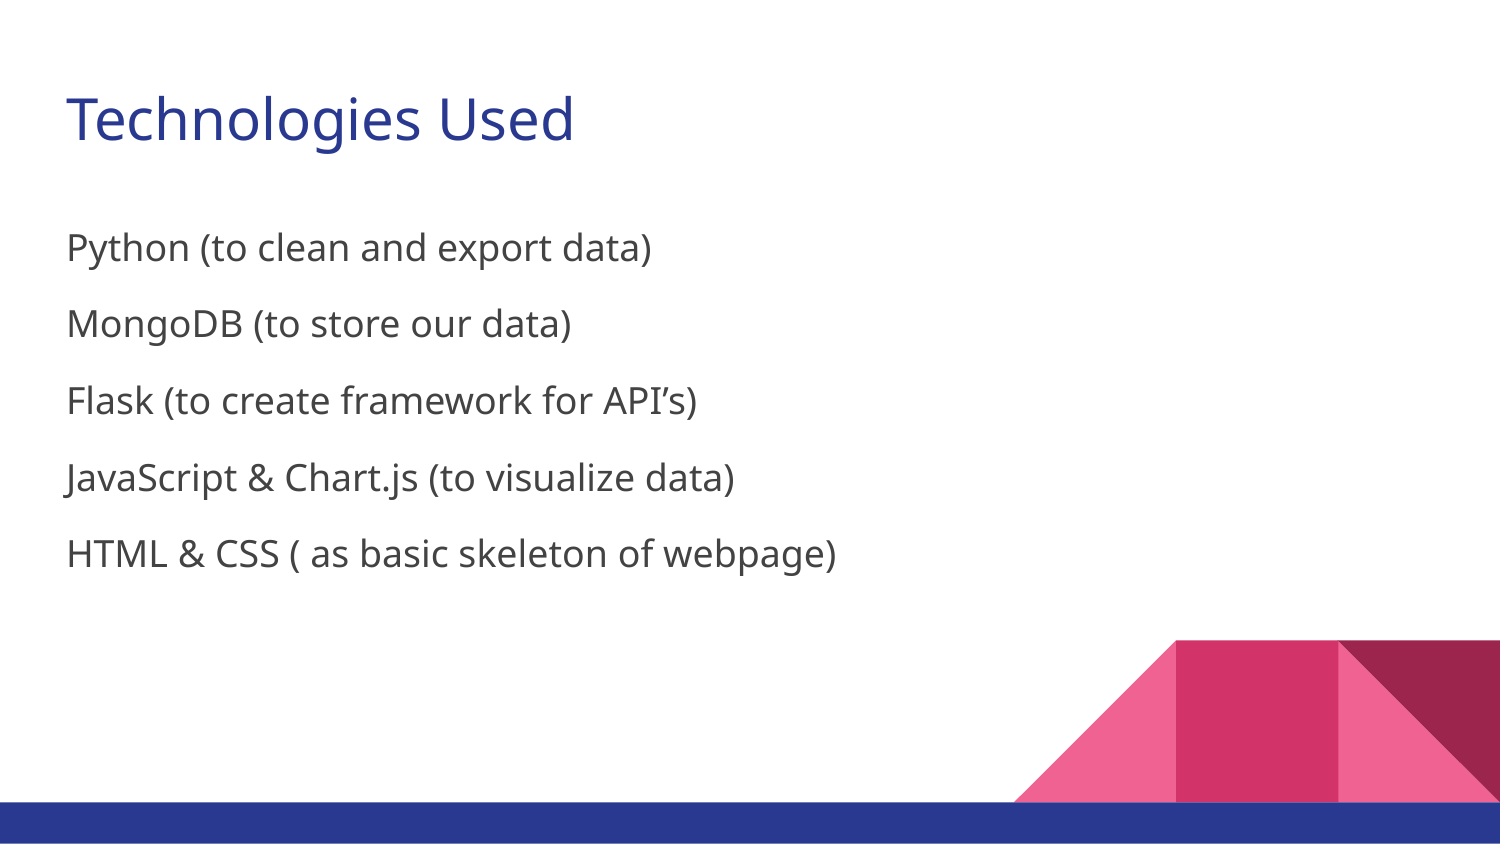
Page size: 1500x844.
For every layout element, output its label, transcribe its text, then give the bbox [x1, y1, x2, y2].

title Technologies Used [51, 67, 1449, 167]
list Python (to clean and export data) MongoDB (to store our data) Flask (to create framework for API’s) JavaScript & Chart.js (to visualize data) HTML & CSS ( as basic skeleton of webpage) [51, 201, 1449, 750]
